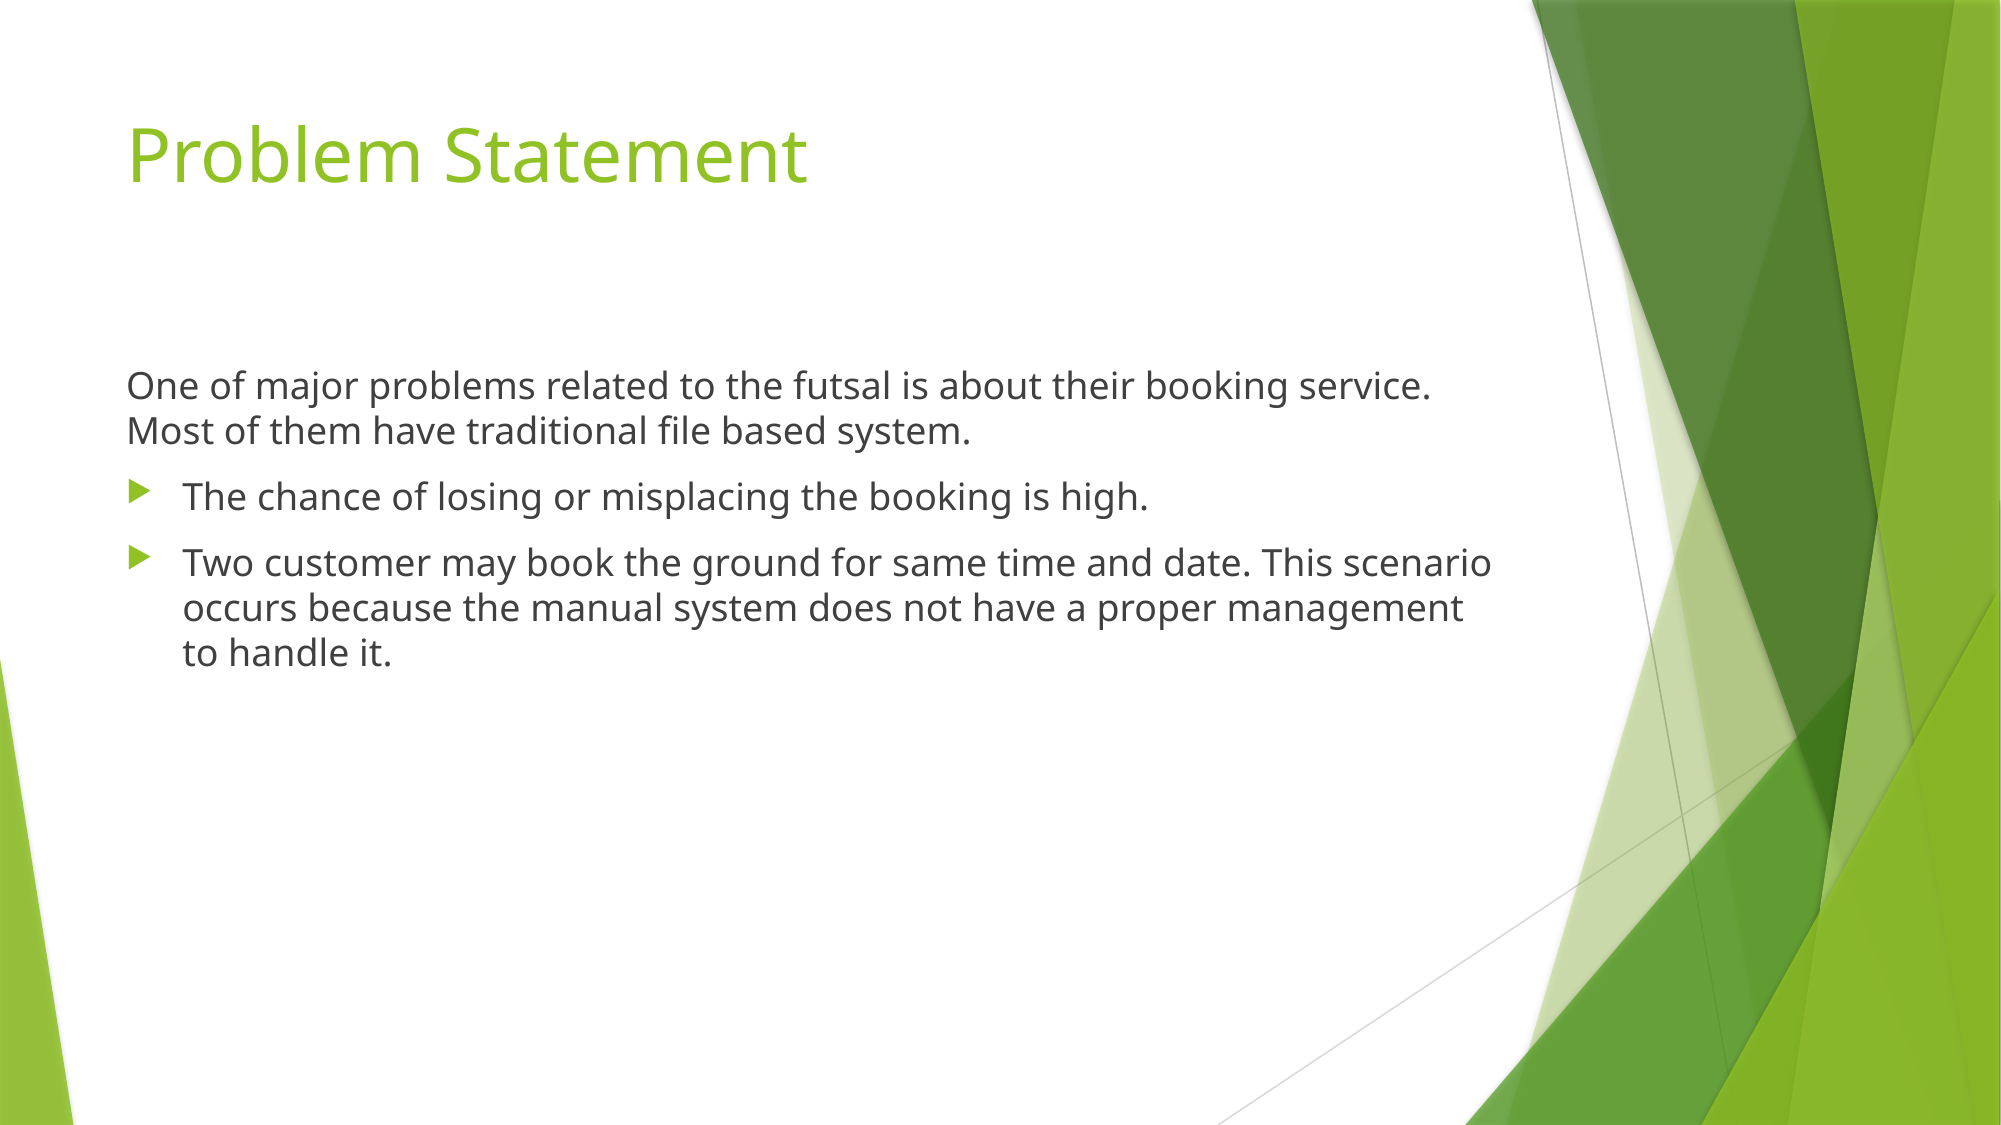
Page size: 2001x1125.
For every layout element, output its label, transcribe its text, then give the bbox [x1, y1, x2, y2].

list One of major problems related to the futsal is about their booking service. Most of them have traditional file based system. The chance of losing or misplacing the booking is high. Two customer may book the ground for same time and date. This scenario occurs because the manual system does not have a proper management to handle it. [111, 354, 1522, 992]
title Problem Statement [111, 99, 1522, 317]
